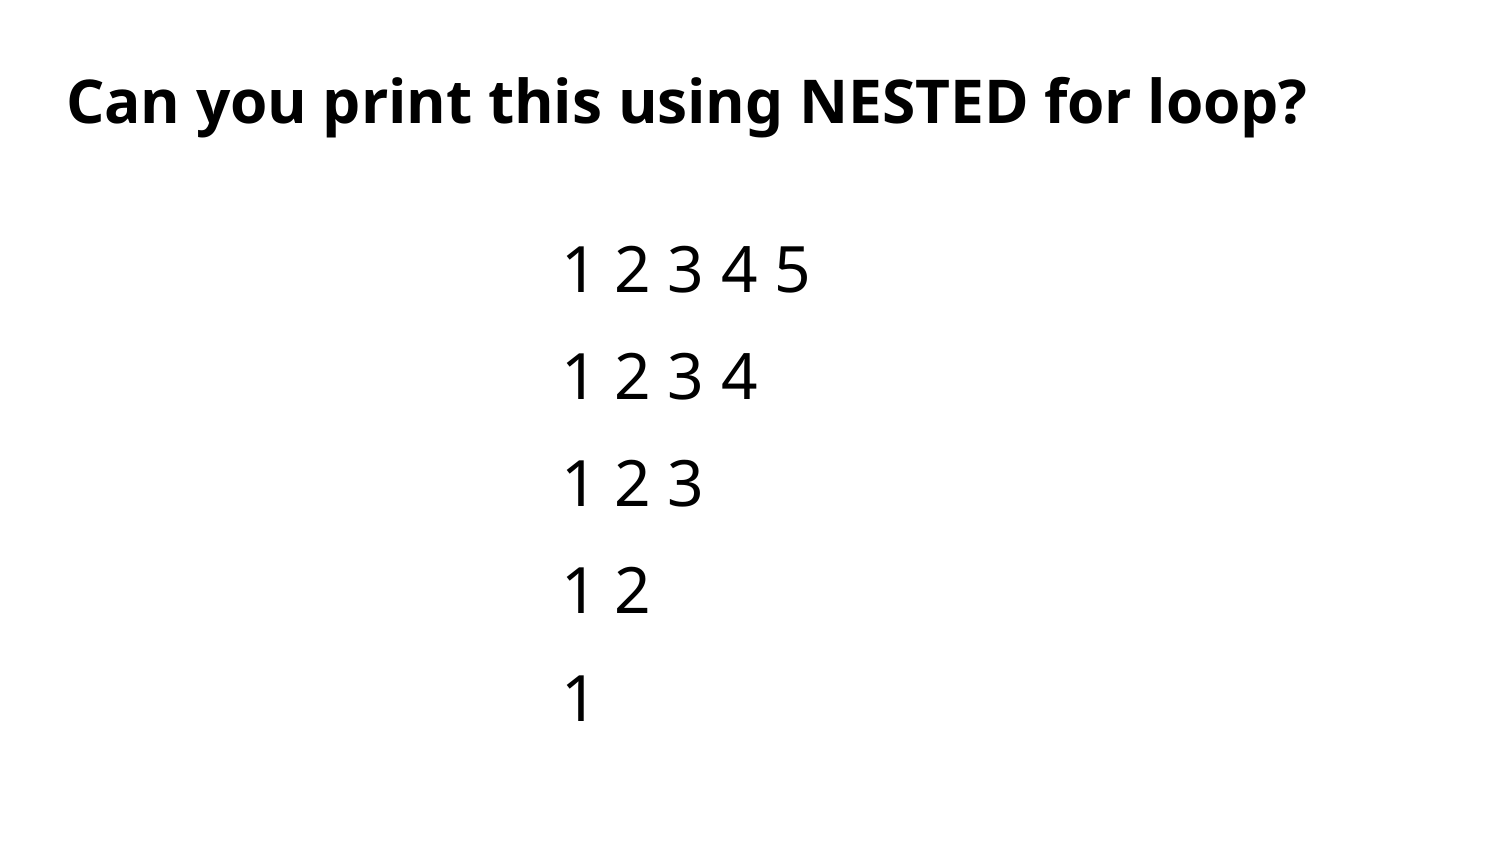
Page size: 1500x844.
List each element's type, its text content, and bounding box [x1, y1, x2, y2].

title Can you print this using NESTED for loop? [51, 48, 1449, 180]
list 1 2 3 4 5 1 2 3 4 1 2 3 1 2 1 [546, 201, 1449, 750]
